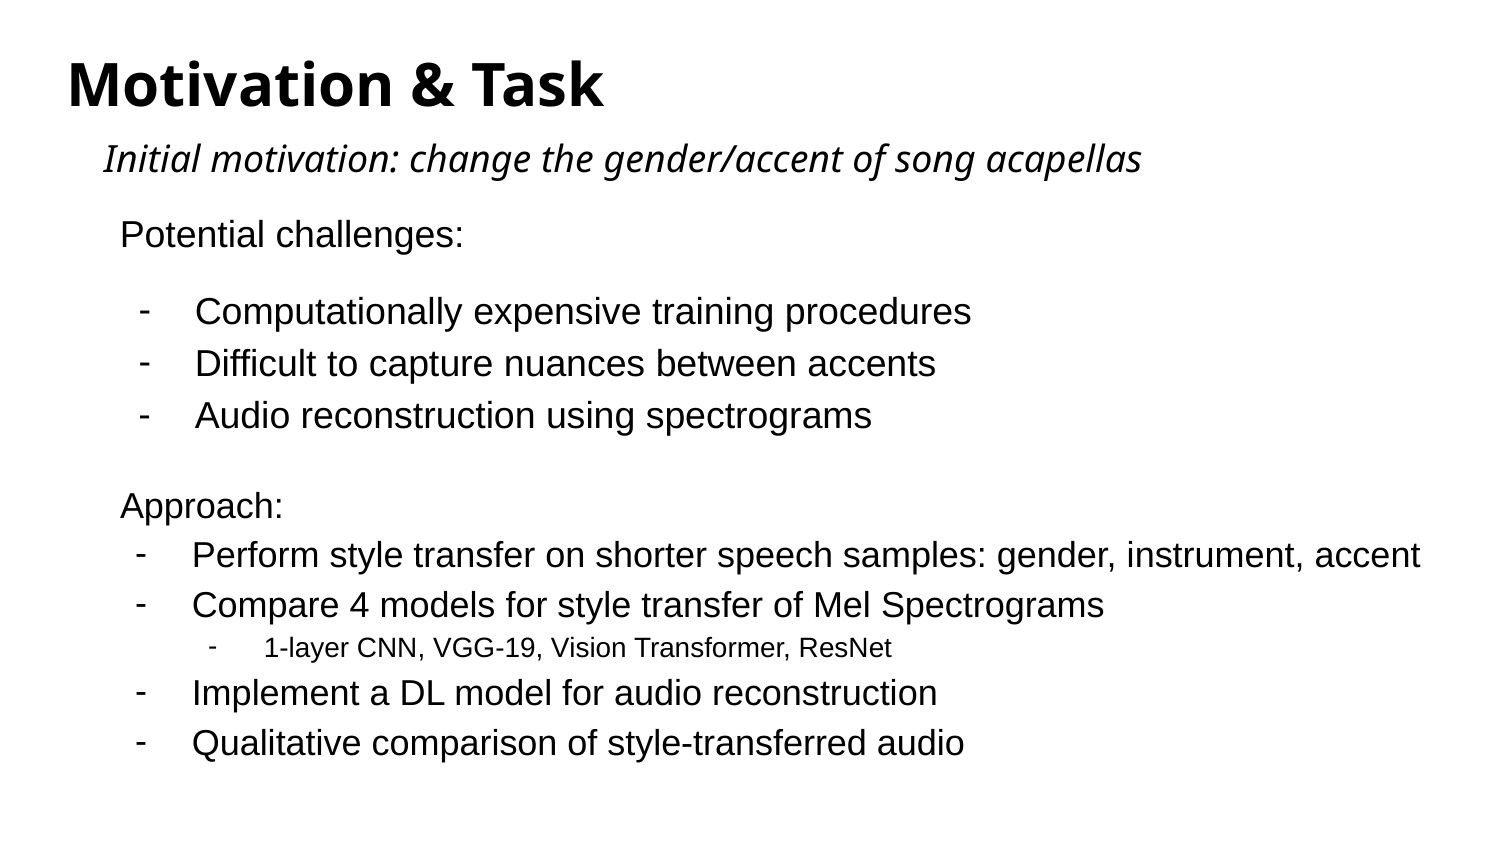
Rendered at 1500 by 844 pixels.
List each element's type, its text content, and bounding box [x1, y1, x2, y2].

text_box Initial motivation: change the gender/accent of song acapellas [89, 119, 1406, 195]
list Approach: Perform style transfer on shorter speech samples: gender, instrument, accent Compare 4 models for style transfer of Mel Spectrograms 1-layer CNN, VGG-19, Vision Transformer, ResNet Implement a DL model for audio reconstruction Qualitative comparison of style-transferred audio [104, 460, 1449, 793]
title Motivation & Task [51, 31, 1449, 134]
text_box Potential challenges: Computationally expensive training procedures Difficult to capture nuances between accents Audio reconstruction using spectrograms [104, 195, 1320, 461]
